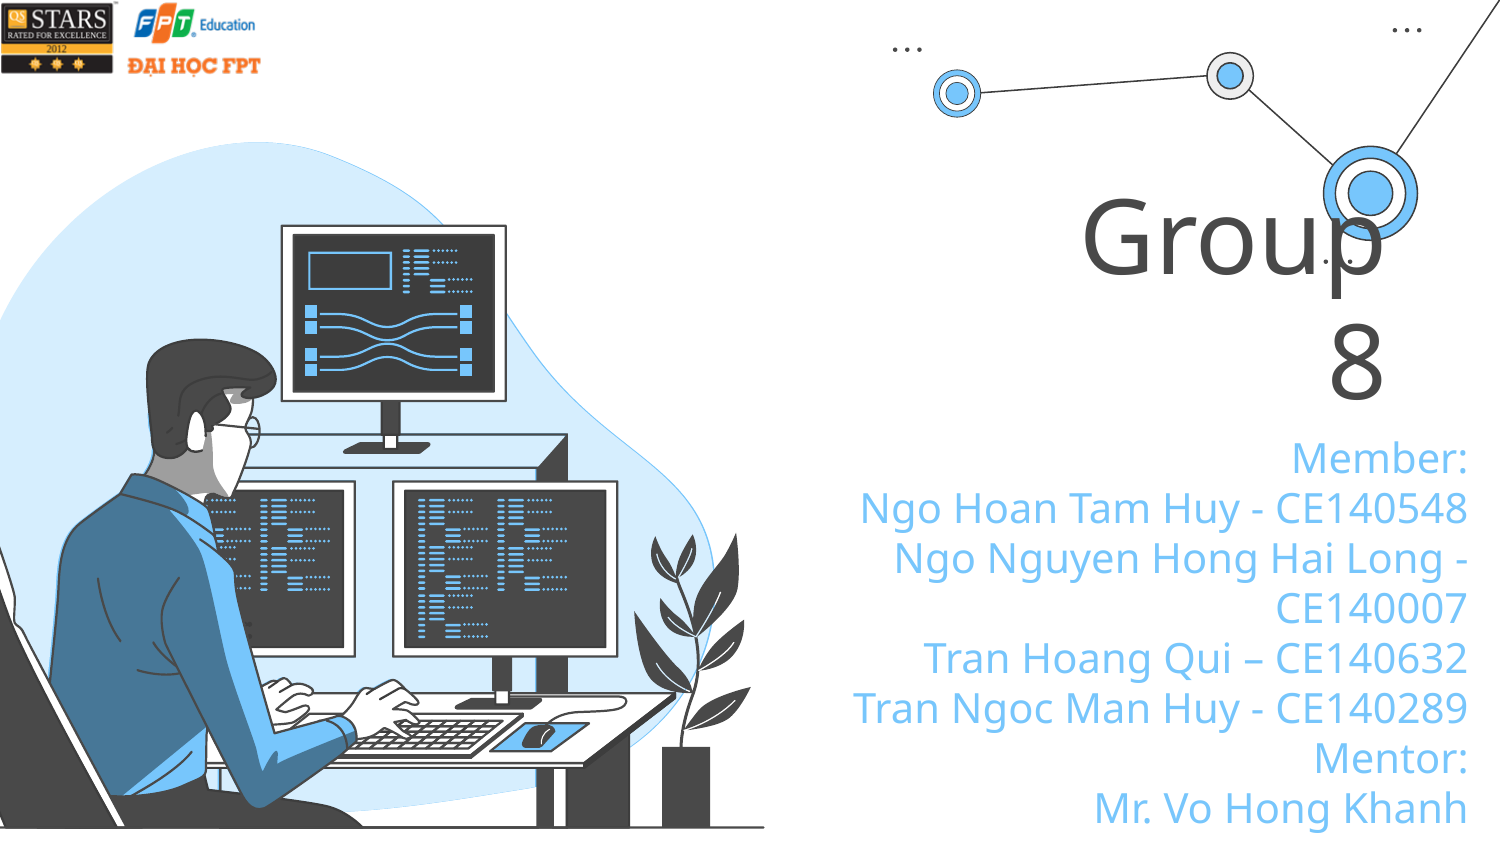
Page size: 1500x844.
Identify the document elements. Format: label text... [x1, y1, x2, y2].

subtitle Member: Ngo Hoan Tam Huy - CE140548 Ngo Nguyen Hong Hai Long - CE140007 Tran Hoang Qui – CE140632 Tran Ngoc Man Huy - CE140289 Mentor: Mr. Vo Hong Khanh [795, 416, 1484, 551]
picture [0, 0, 268, 87]
title Group 8 [1046, 270, 1403, 416]
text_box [0, 142, 765, 829]
